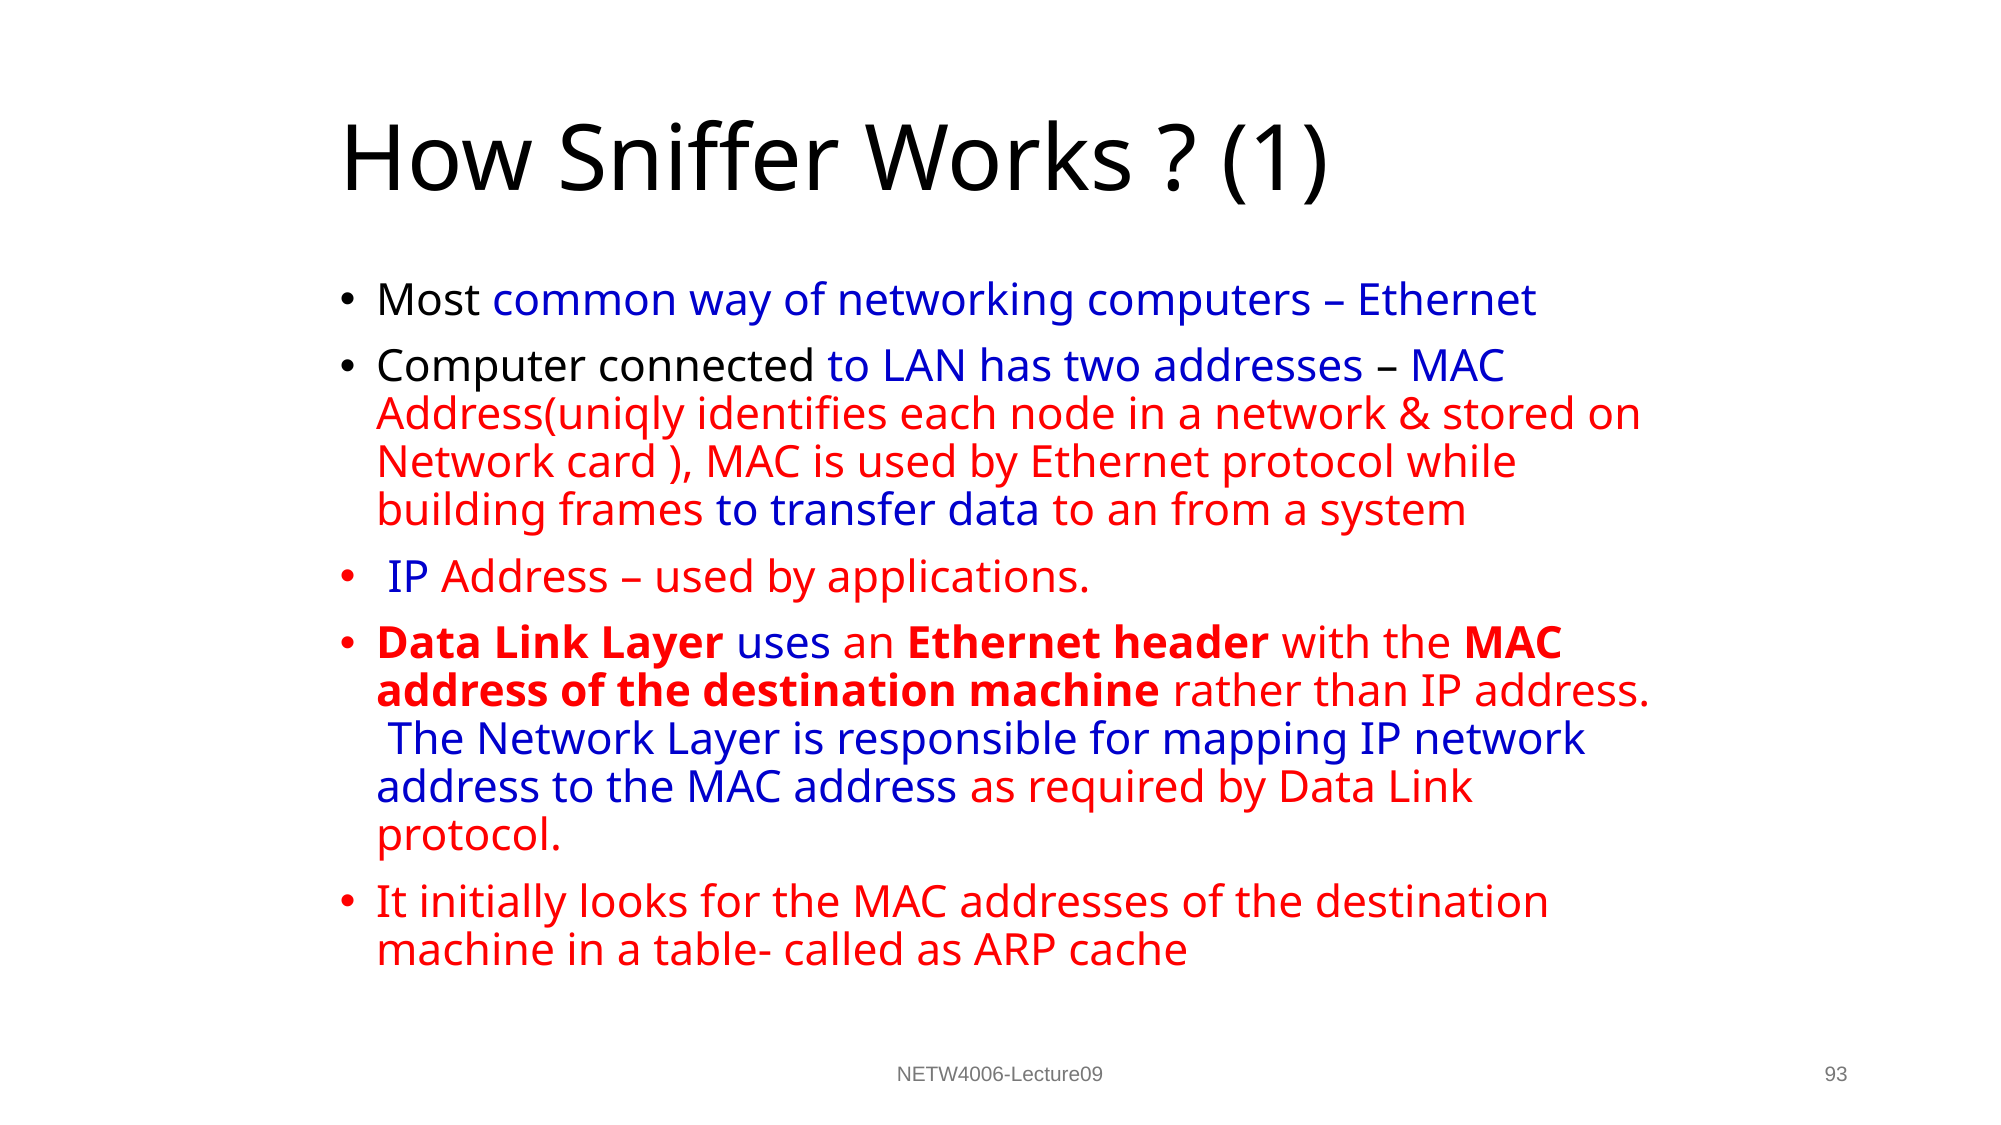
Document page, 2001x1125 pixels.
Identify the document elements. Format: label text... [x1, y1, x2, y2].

list Most common way of networking computers – Ethernet Computer connected to LAN has two addresses – MAC Address(uniqly identifies each node in a network & stored on Network card ), MAC is used by Ethernet protocol while building frames to transfer data to an from a system IP Address – used by applications. Data Link Layer uses an Ethernet header with the MAC address of the destination machine rather than IP address. The Network Layer is responsible for mapping IP network address to the MAC address as required by Data Link protocol. It initially looks for the MAC addresses of the destination machine in a table- called as ARP cache [324, 269, 1675, 1055]
title How Sniffer Works ? (1) [324, 87, 1675, 235]
footer NETW4006-Lecture09 [662, 1055, 1338, 1103]
slide_number 93 [1412, 1042, 1863, 1103]
